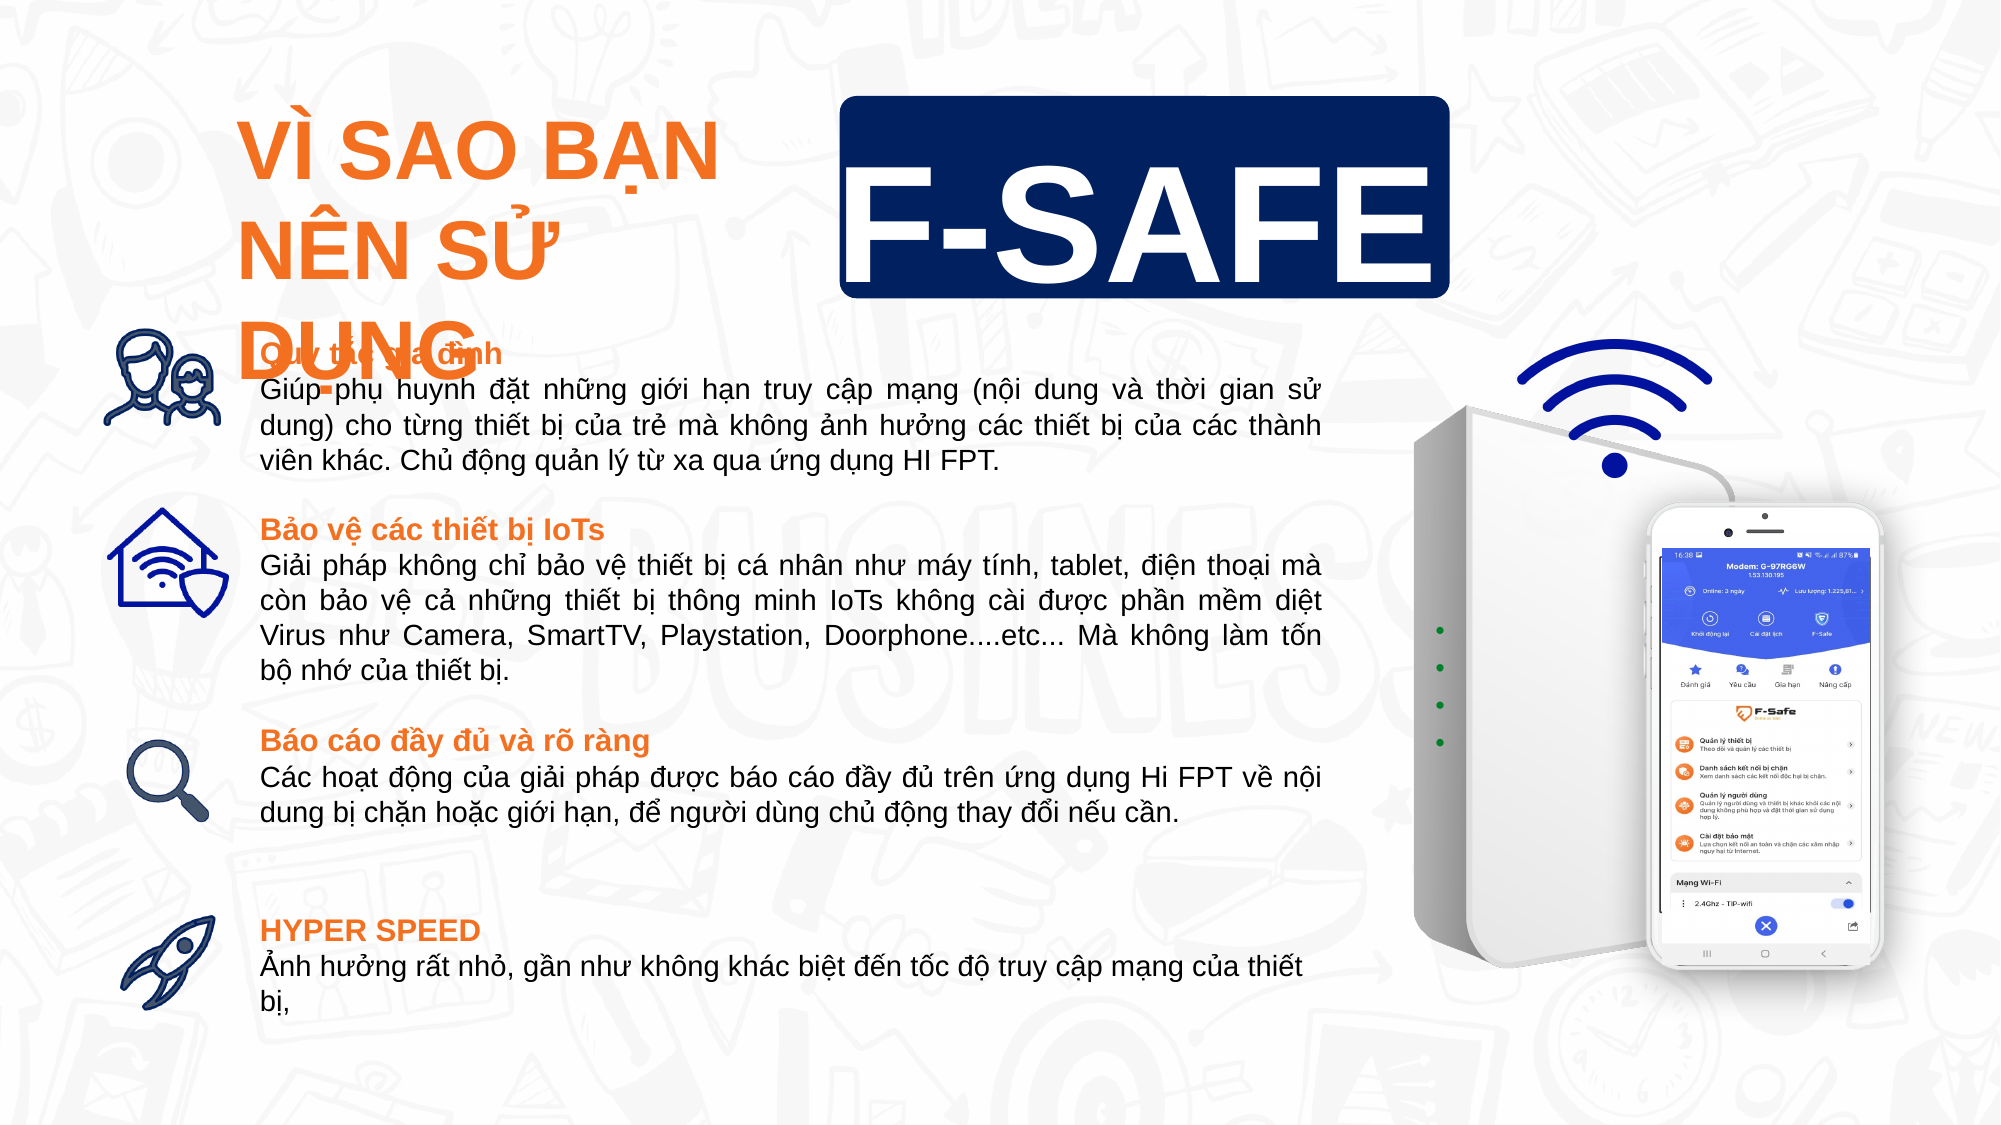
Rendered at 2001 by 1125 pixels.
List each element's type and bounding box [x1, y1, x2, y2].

text_box [1313, 334, 1998, 1043]
picture [0, 0, 2000, 1125]
text_box [808, 78, 1466, 326]
